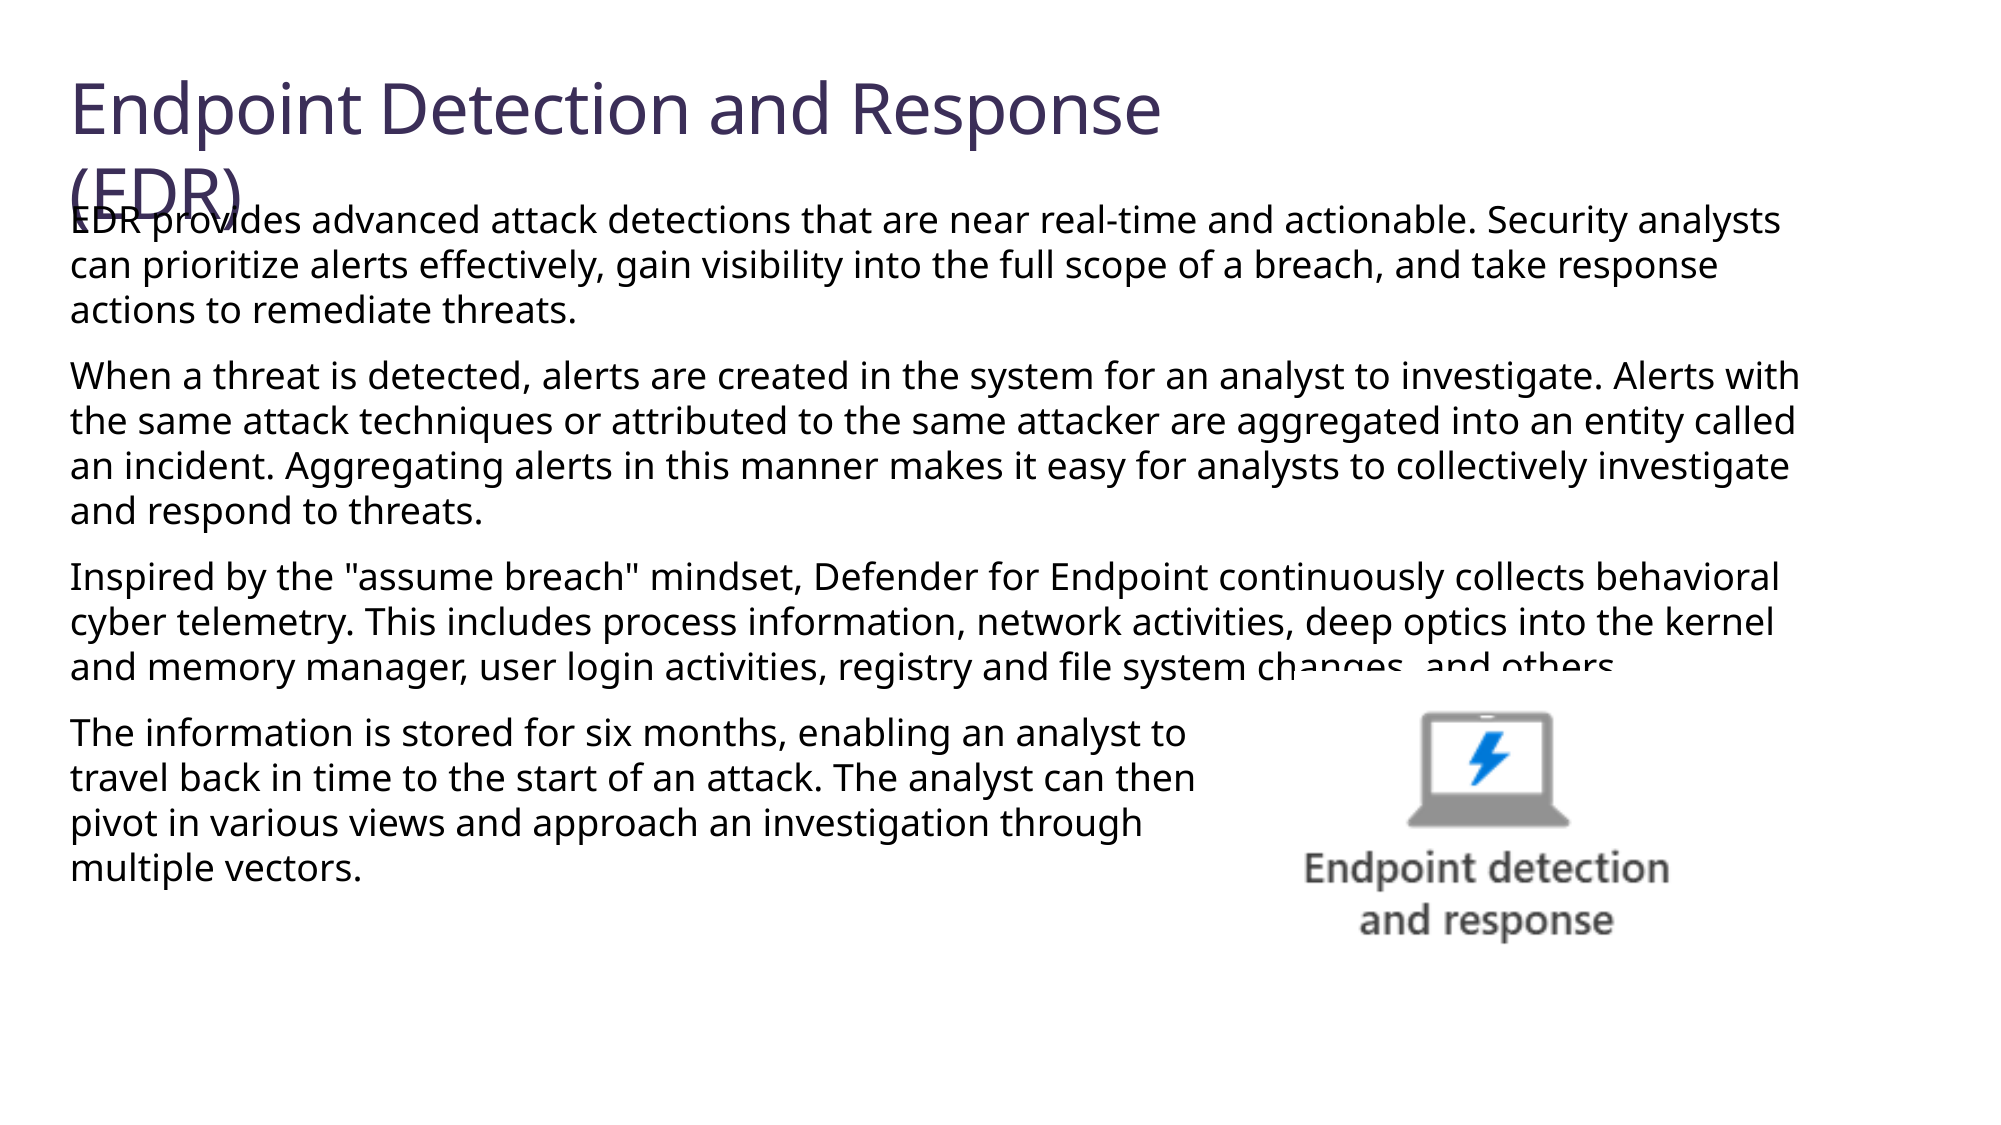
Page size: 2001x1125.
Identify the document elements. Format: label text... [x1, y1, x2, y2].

picture [1294, 671, 1705, 969]
list EDR provides advanced attack detections that are near real-time and actionable. Security analysts can prioritize alerts effectively, gain visibility into the full scope of a breach, and take response actions to remediate threats. When a threat is detected, alerts are created in the system for an analyst to investigate. Alerts with the same attack techniques or attributed to the same attacker are aggregated into an entity called an incident. Aggregating alerts in this manner makes it easy for analysts to collectively investigate and respond to threats. Inspired by the "assume breach" mindset, Defender for Endpoint continuously collects behavioral cyber telemetry. This includes process information, network activities, deep optics into the kernel and memory manager, user login activities, registry and file system changes, and others. The information is stored for six months, enabling an analyst to travel back in time to the start of an attack. The analyst can then pivot in various views and approach an investigation through multiple vectors. [69, 196, 1829, 279]
title Endpoint Detection and Response (EDR) [69, 36, 1345, 161]
